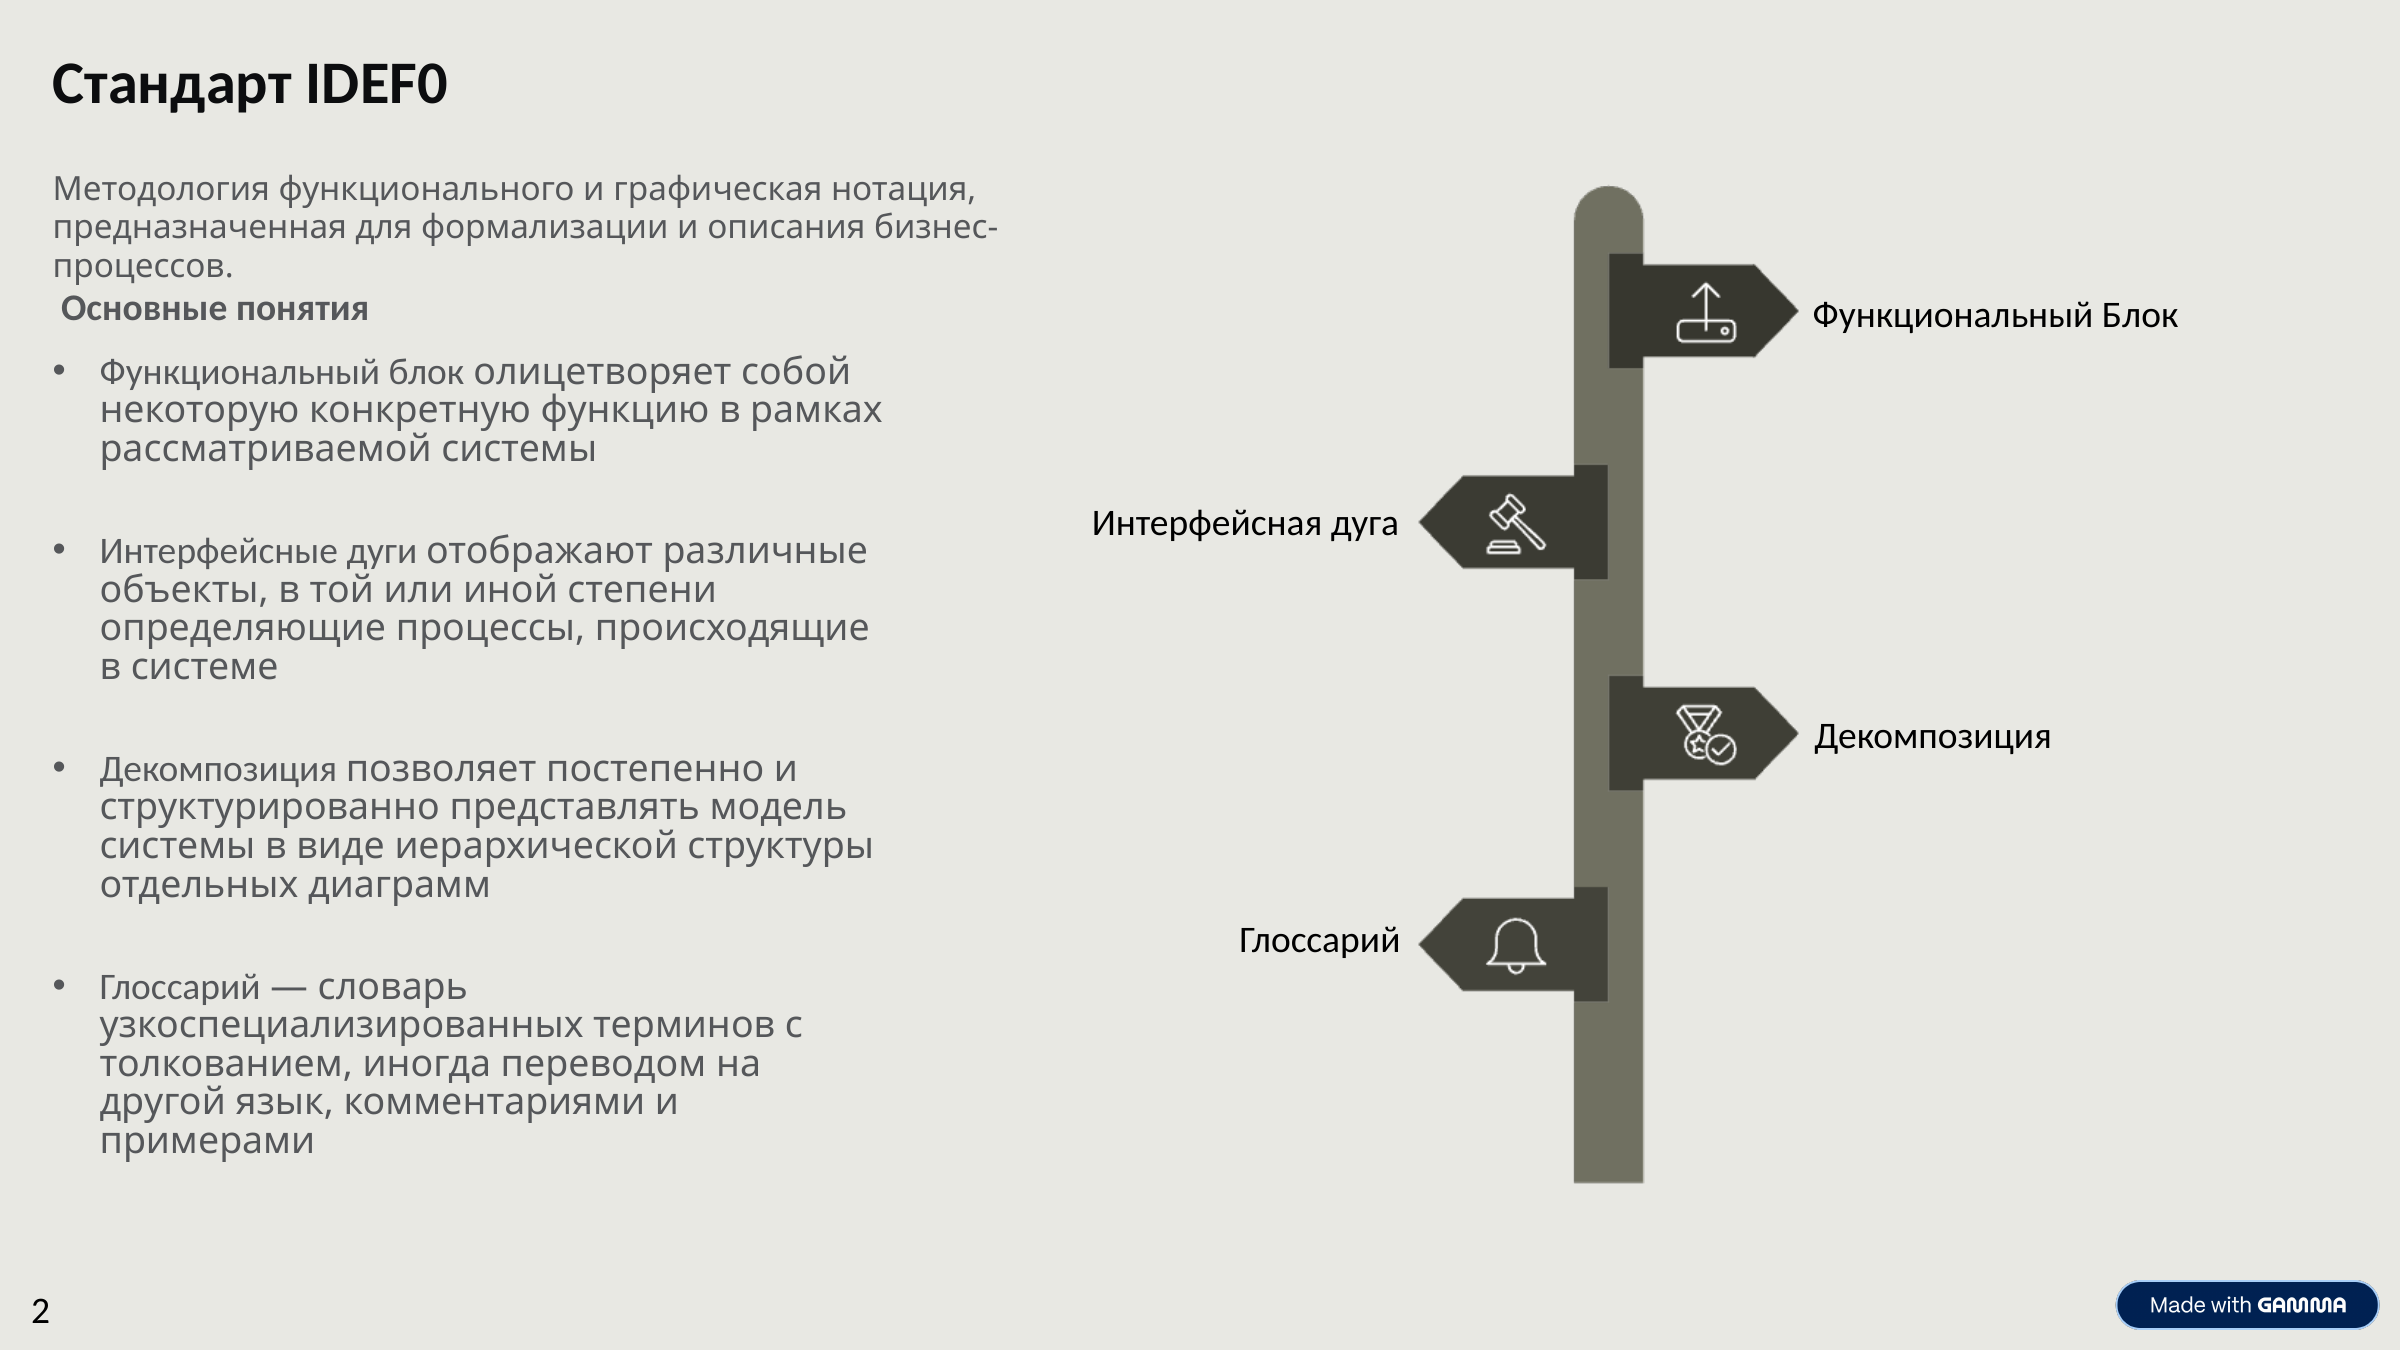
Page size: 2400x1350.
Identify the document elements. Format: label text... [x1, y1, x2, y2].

picture [2106, 1271, 2389, 1339]
text_box Основные понятия Функциональный блок олицетворяет собой некоторую конкретную функцию в рамках рассматриваемой системы Интерфейсные дуги отображают различные объекты, в той или иной степени определяющие процессы, происходящие в системе Декомпозиция позволяет постепенно и структурированно представлять модель системы в виде иерархической структуры отдельных диаграмм Глоссарий — словарь узкоспециализированных терминов с толкованием, иногда переводом на другой язык, комментариями и примерами [52, 289, 664, 1157]
text_box 2 [16, 1279, 160, 1339]
text_box Методология функционального и графическая нотация, предназначенная для формализации и описания бизнес-процессов. [52, 168, 664, 289]
text_box Стандарт IDEF0 [52, 40, 1383, 168]
picture [664, 150, 2400, 1220]
